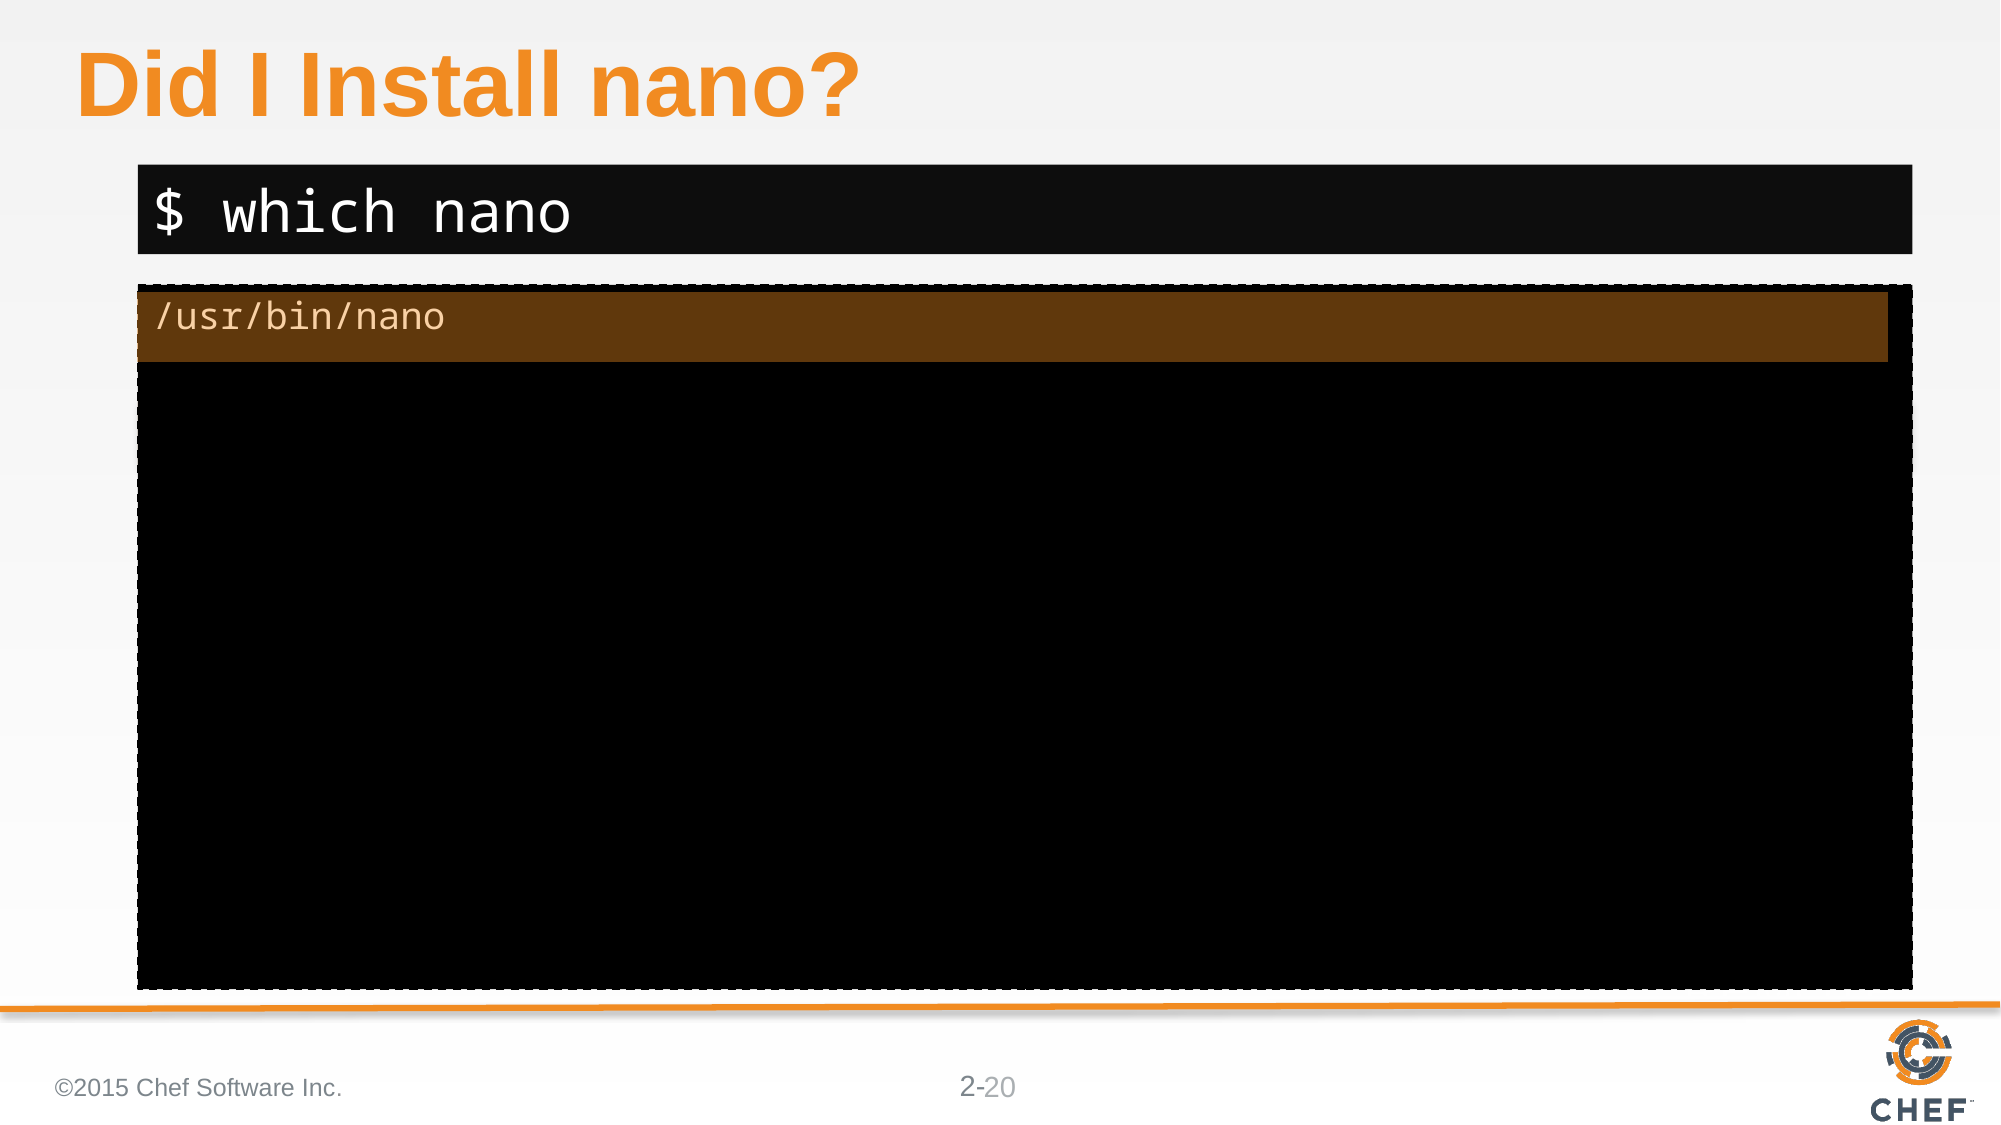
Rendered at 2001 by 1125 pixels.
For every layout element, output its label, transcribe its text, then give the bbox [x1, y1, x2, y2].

list /usr/bin/nano [137, 284, 1913, 990]
title Did I Install nano? [75, 37, 1913, 140]
picture [1863, 1008, 1980, 1125]
footer ©2015 Chef Software Inc. [39, 1055, 739, 1118]
list $ which nano [137, 164, 1913, 255]
picture [137, 292, 1888, 363]
slide_number 20 [774, 1055, 1225, 1116]
